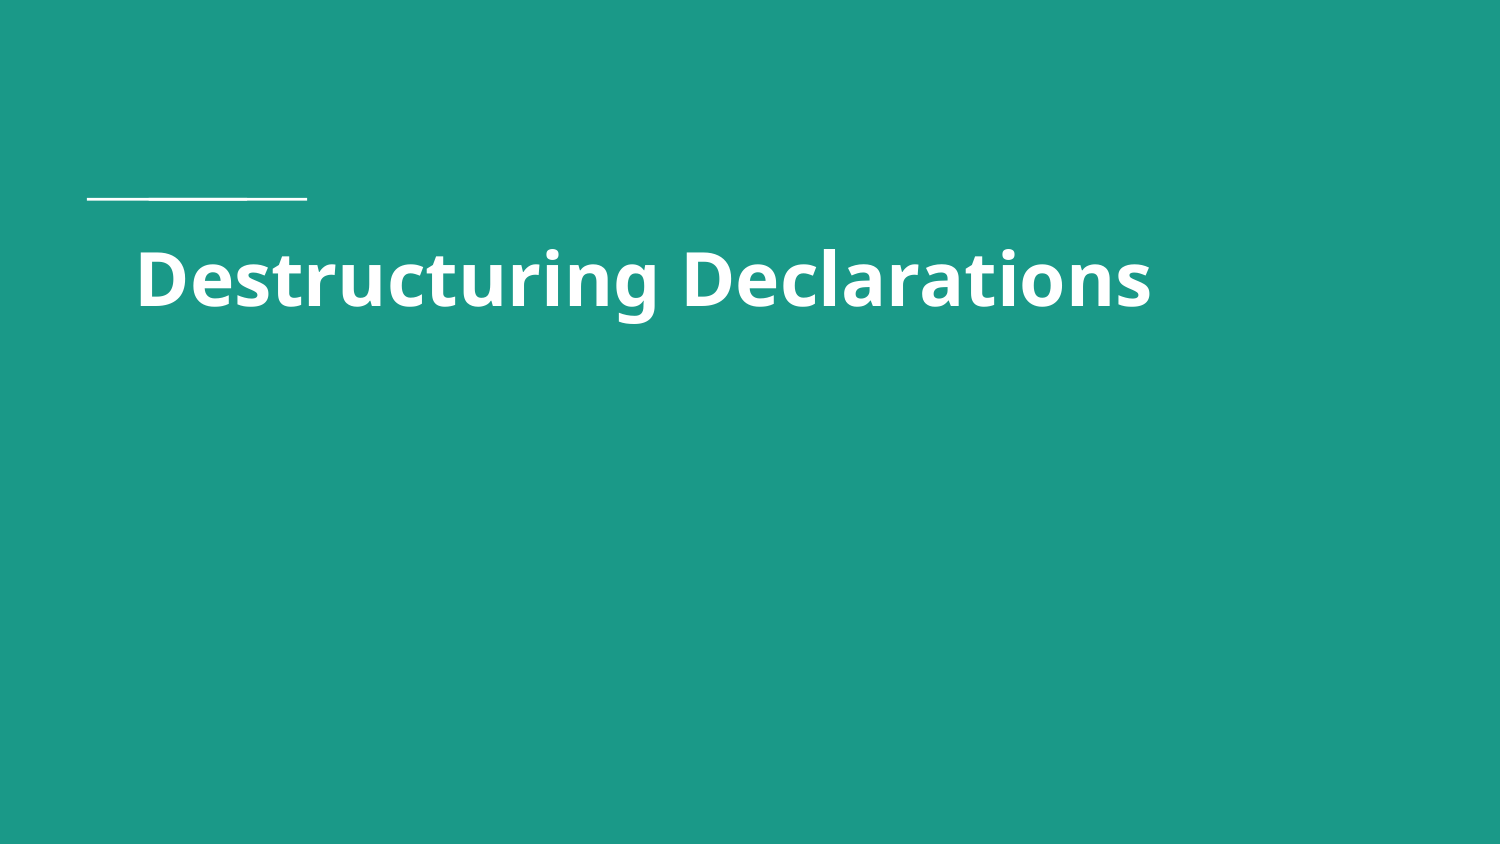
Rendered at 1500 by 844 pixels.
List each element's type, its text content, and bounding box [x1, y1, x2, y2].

title Destructuring Declarations [119, 216, 1381, 466]
